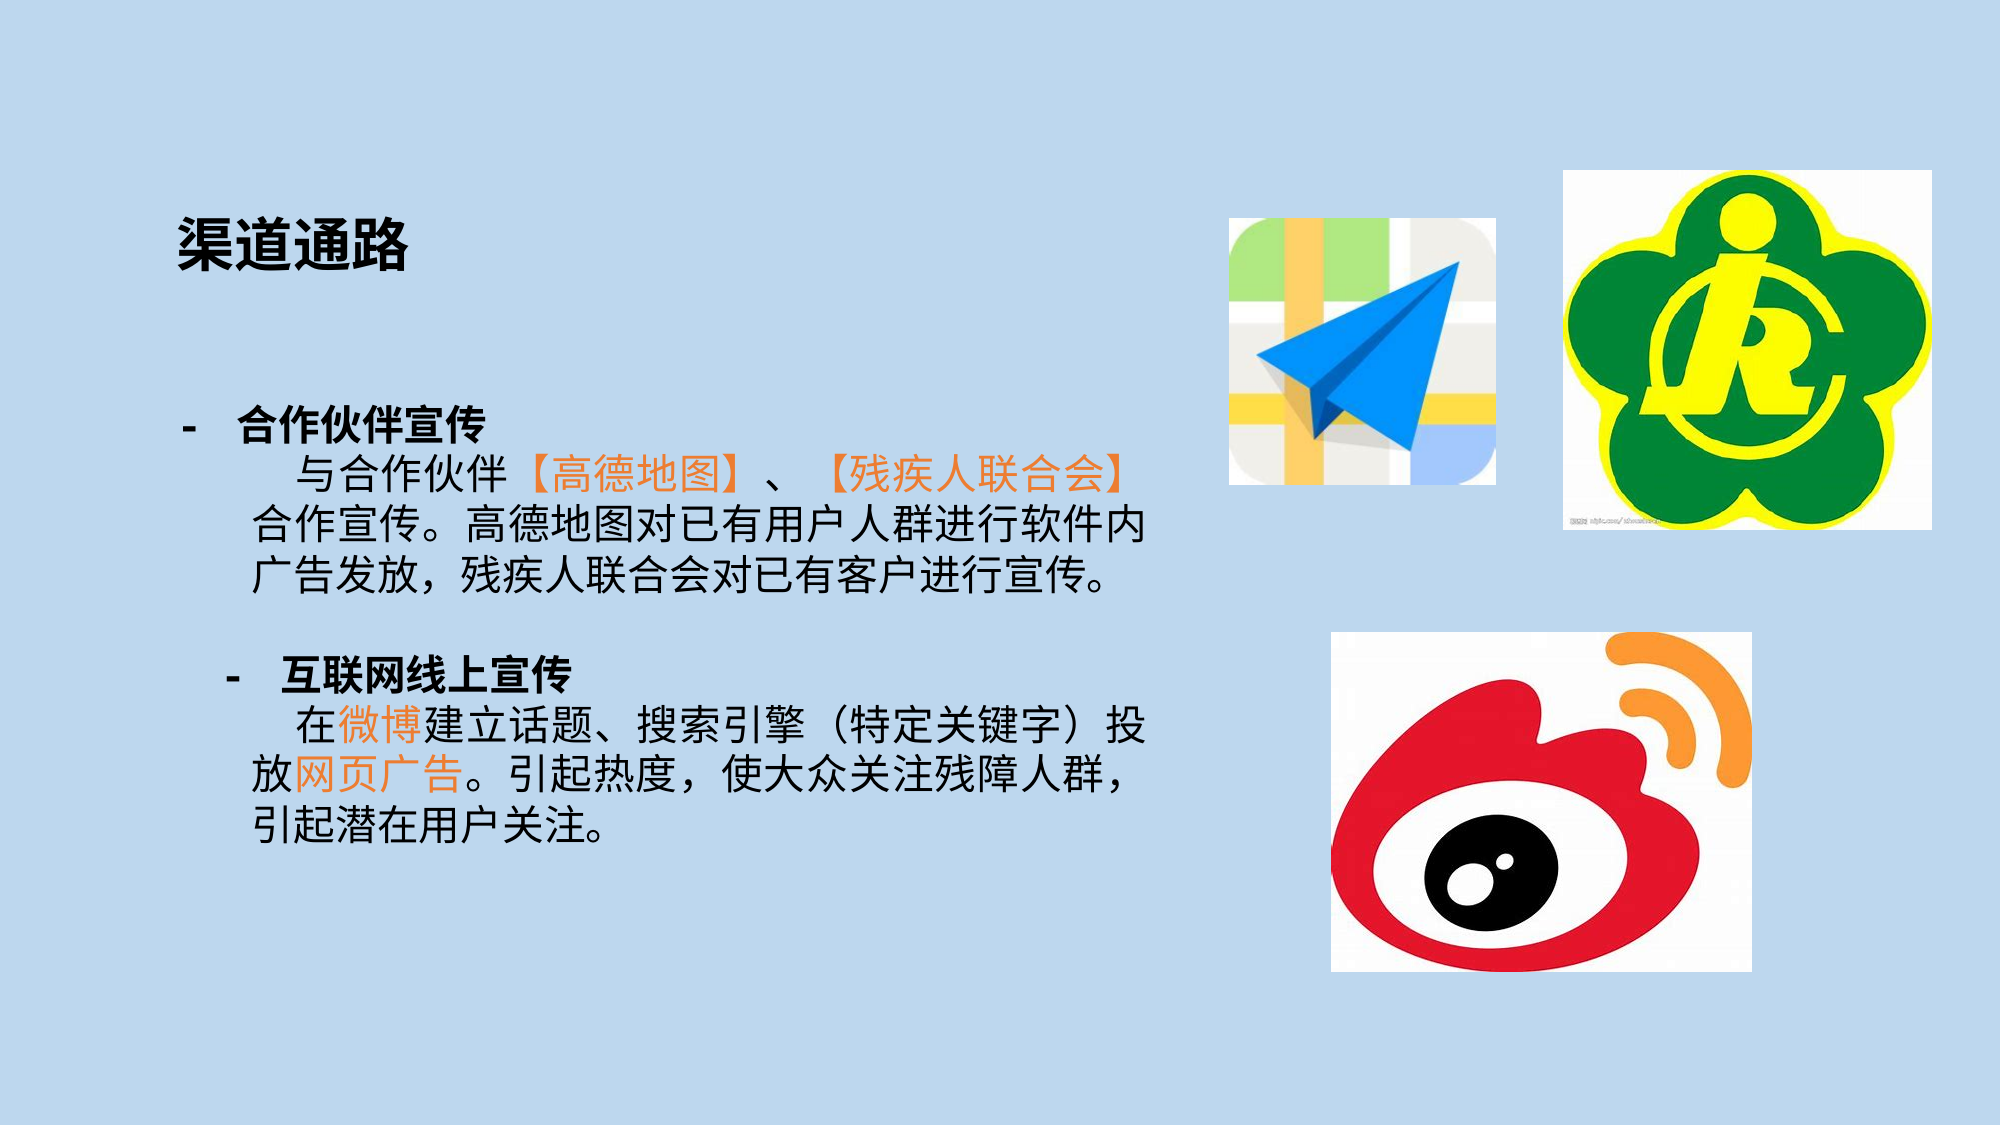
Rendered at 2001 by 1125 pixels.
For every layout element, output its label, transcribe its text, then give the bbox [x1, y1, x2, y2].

picture [1563, 170, 1932, 530]
text_box 渠道通路 - 合作伙伴宣传 与合作伙伴【高德地图】、【残疾人联合会】合作宣传。高德地图对已有用户人群进行软件内广告发放，残疾人联合会对已有客户进行宣传。 - 互联网线上宣传 在微博建立话题、搜索引擎（特定关键字）投放网页广告。引起热度，使大众关注残障人群，引起潜在用户关注。 [162, 200, 1162, 856]
picture [1229, 218, 1496, 485]
picture [1331, 632, 1752, 972]
